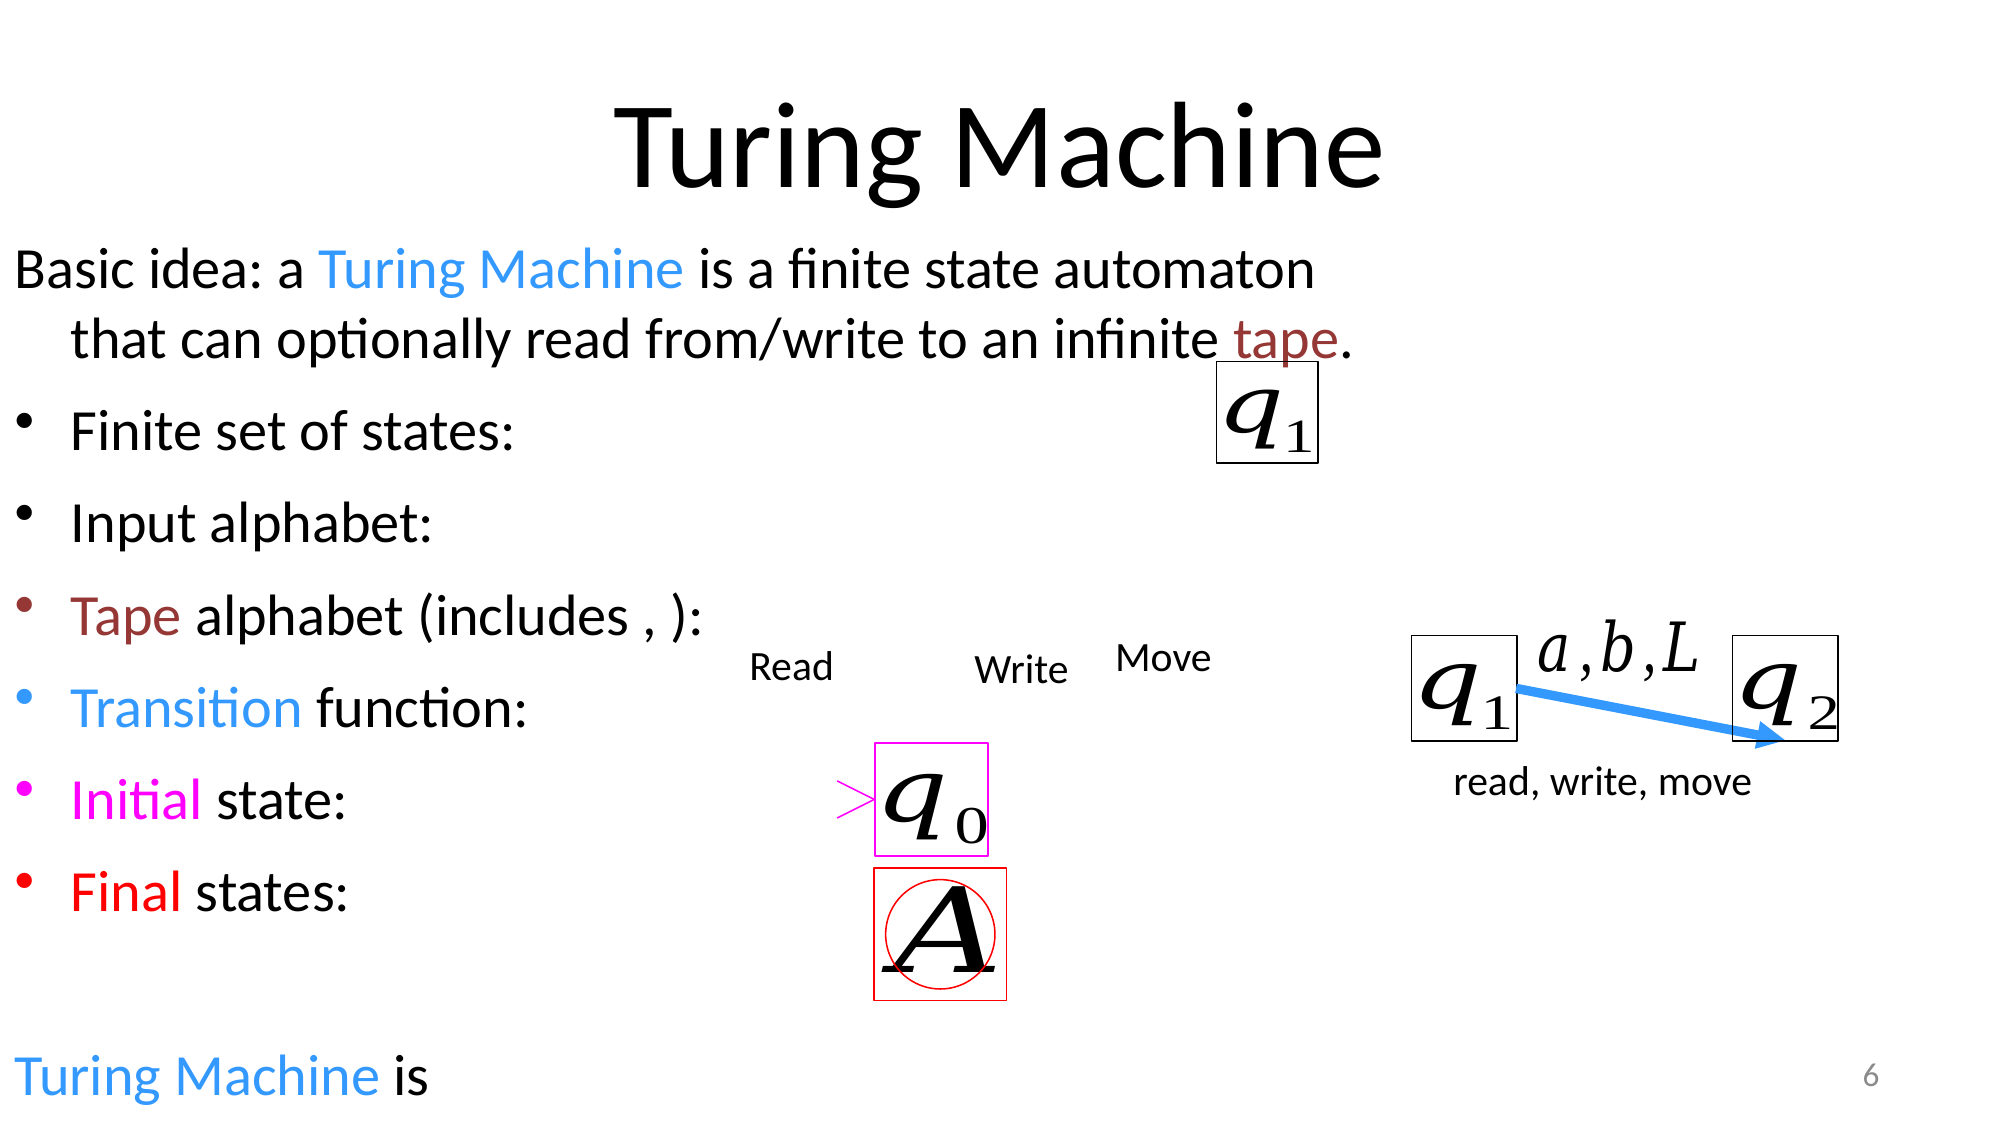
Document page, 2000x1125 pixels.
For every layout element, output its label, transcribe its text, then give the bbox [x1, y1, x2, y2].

text_box Write [959, 634, 1084, 700]
title Turing Machine [99, 45, 1900, 233]
slide_number 6 [1432, 1042, 1900, 1103]
text_box Read [734, 630, 850, 696]
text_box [1411, 636, 1838, 741]
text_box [836, 743, 988, 856]
text_box Move [1100, 622, 1227, 688]
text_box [874, 868, 1007, 1001]
text_box read, write, move [1438, 749, 1768, 812]
